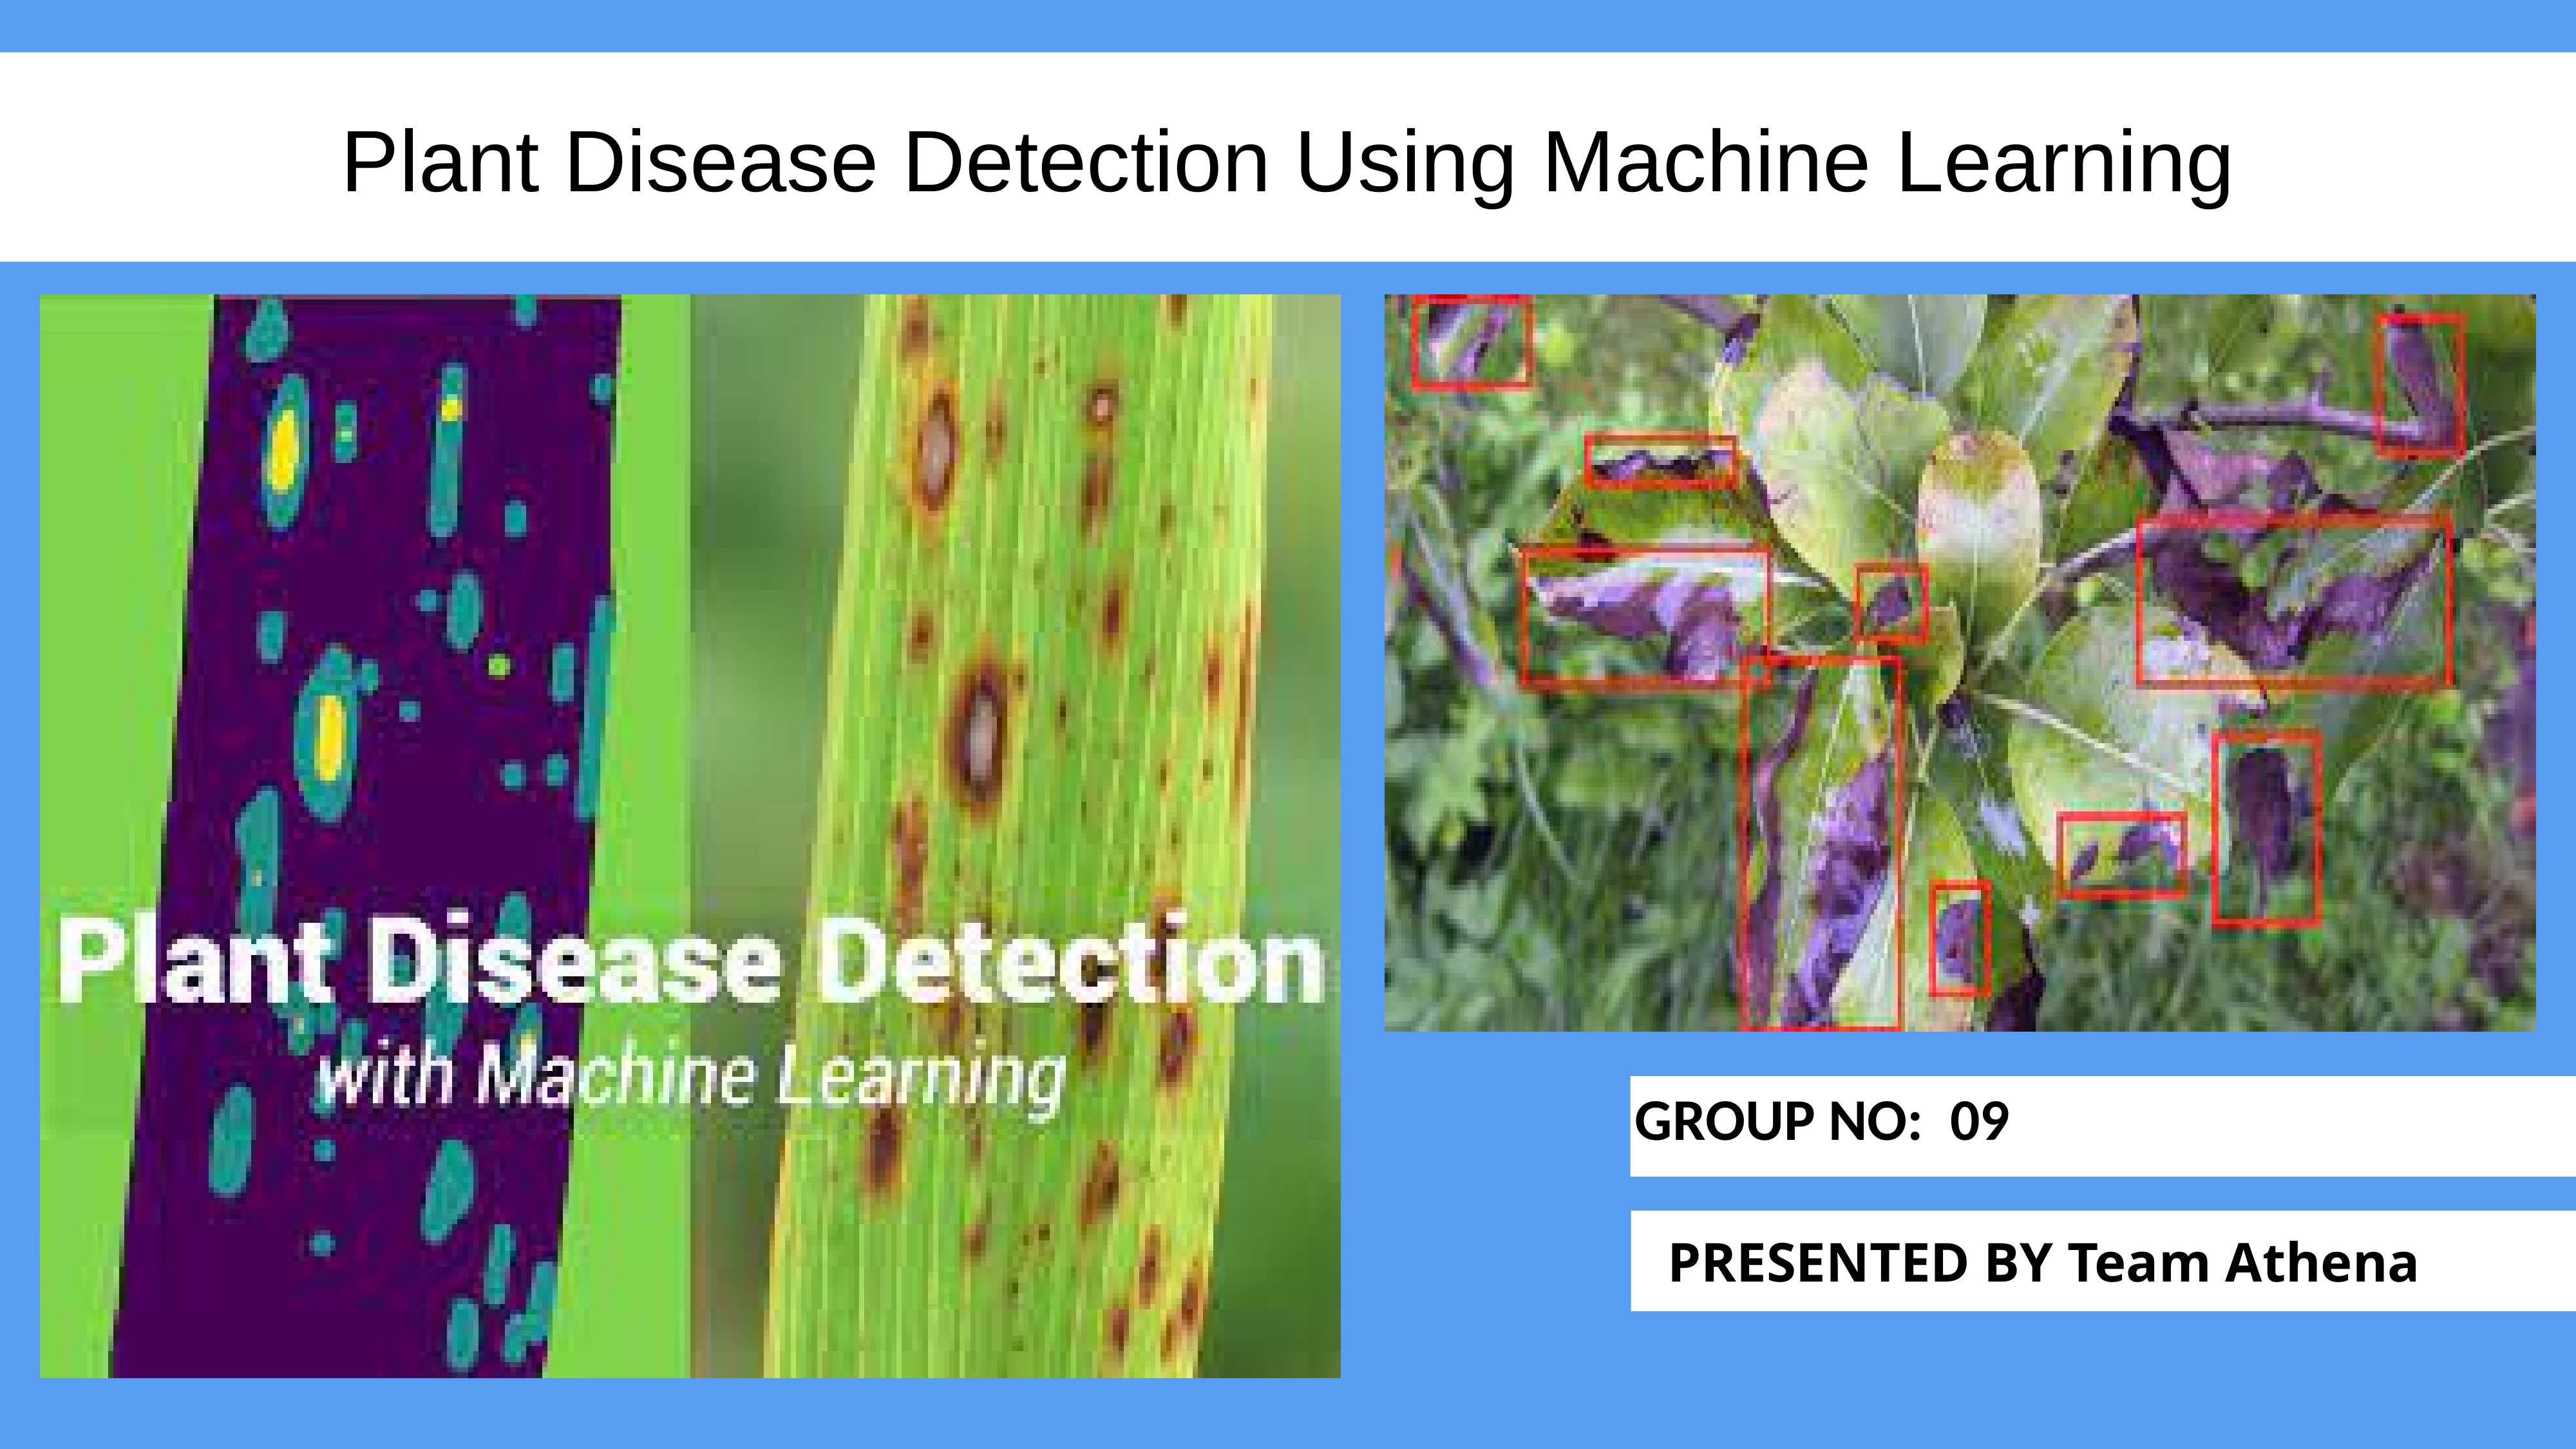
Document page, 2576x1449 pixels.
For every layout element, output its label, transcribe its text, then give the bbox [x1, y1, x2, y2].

picture [1385, 294, 2536, 1032]
text_box [0, 0, 2576, 53]
text_box [0, 261, 2576, 1449]
text_box PRESENTED BY Team Athena [1667, 1228, 2545, 1293]
picture [40, 294, 1341, 1379]
text_box [1631, 1210, 2576, 1312]
text_box Plant Disease Detection Using Machine Learning [323, 97, 2253, 217]
text_box GROUP NO: 09 [1630, 1075, 2576, 1177]
